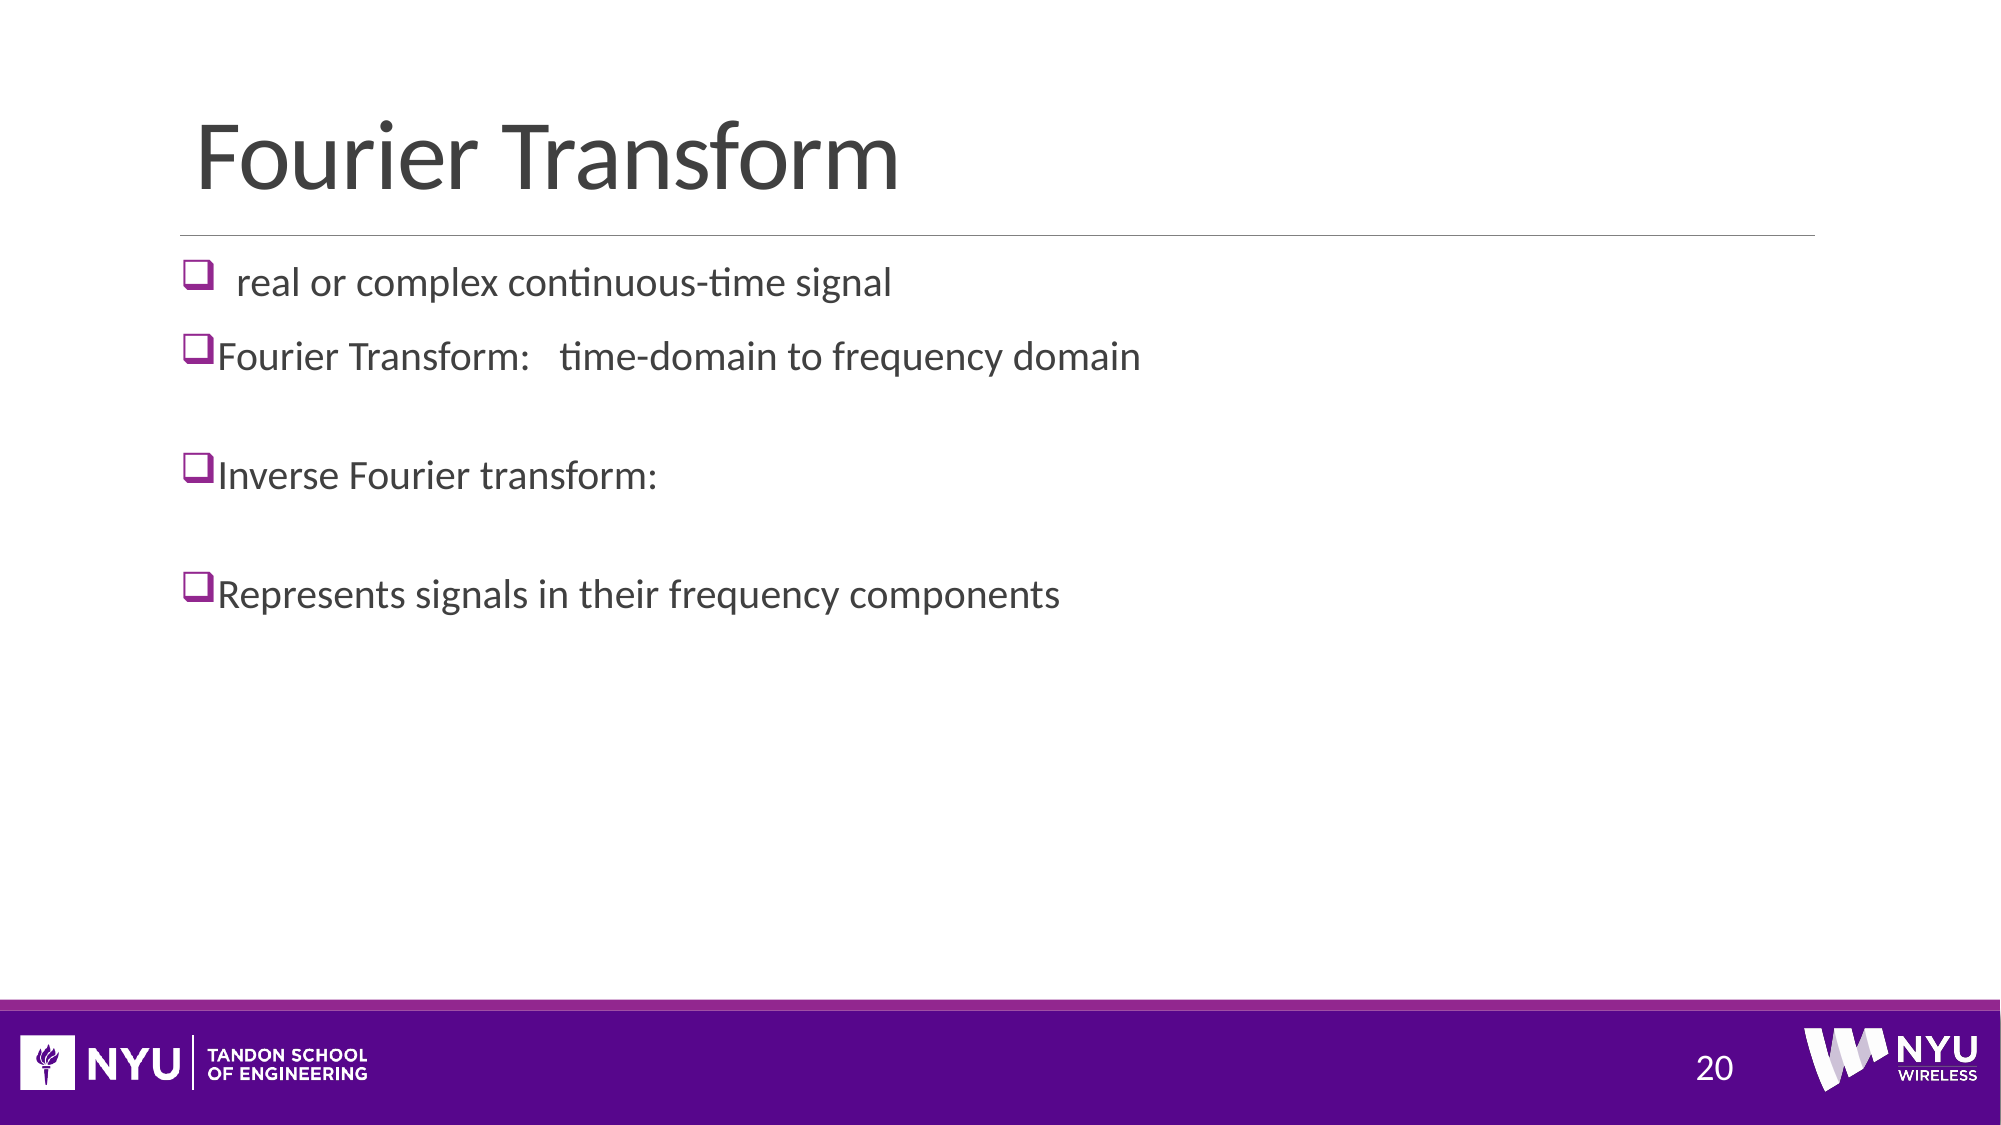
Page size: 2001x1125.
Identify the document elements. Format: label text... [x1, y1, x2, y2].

slide_number 20 [1533, 1035, 1749, 1096]
title Fourier Transform [180, 47, 1830, 218]
